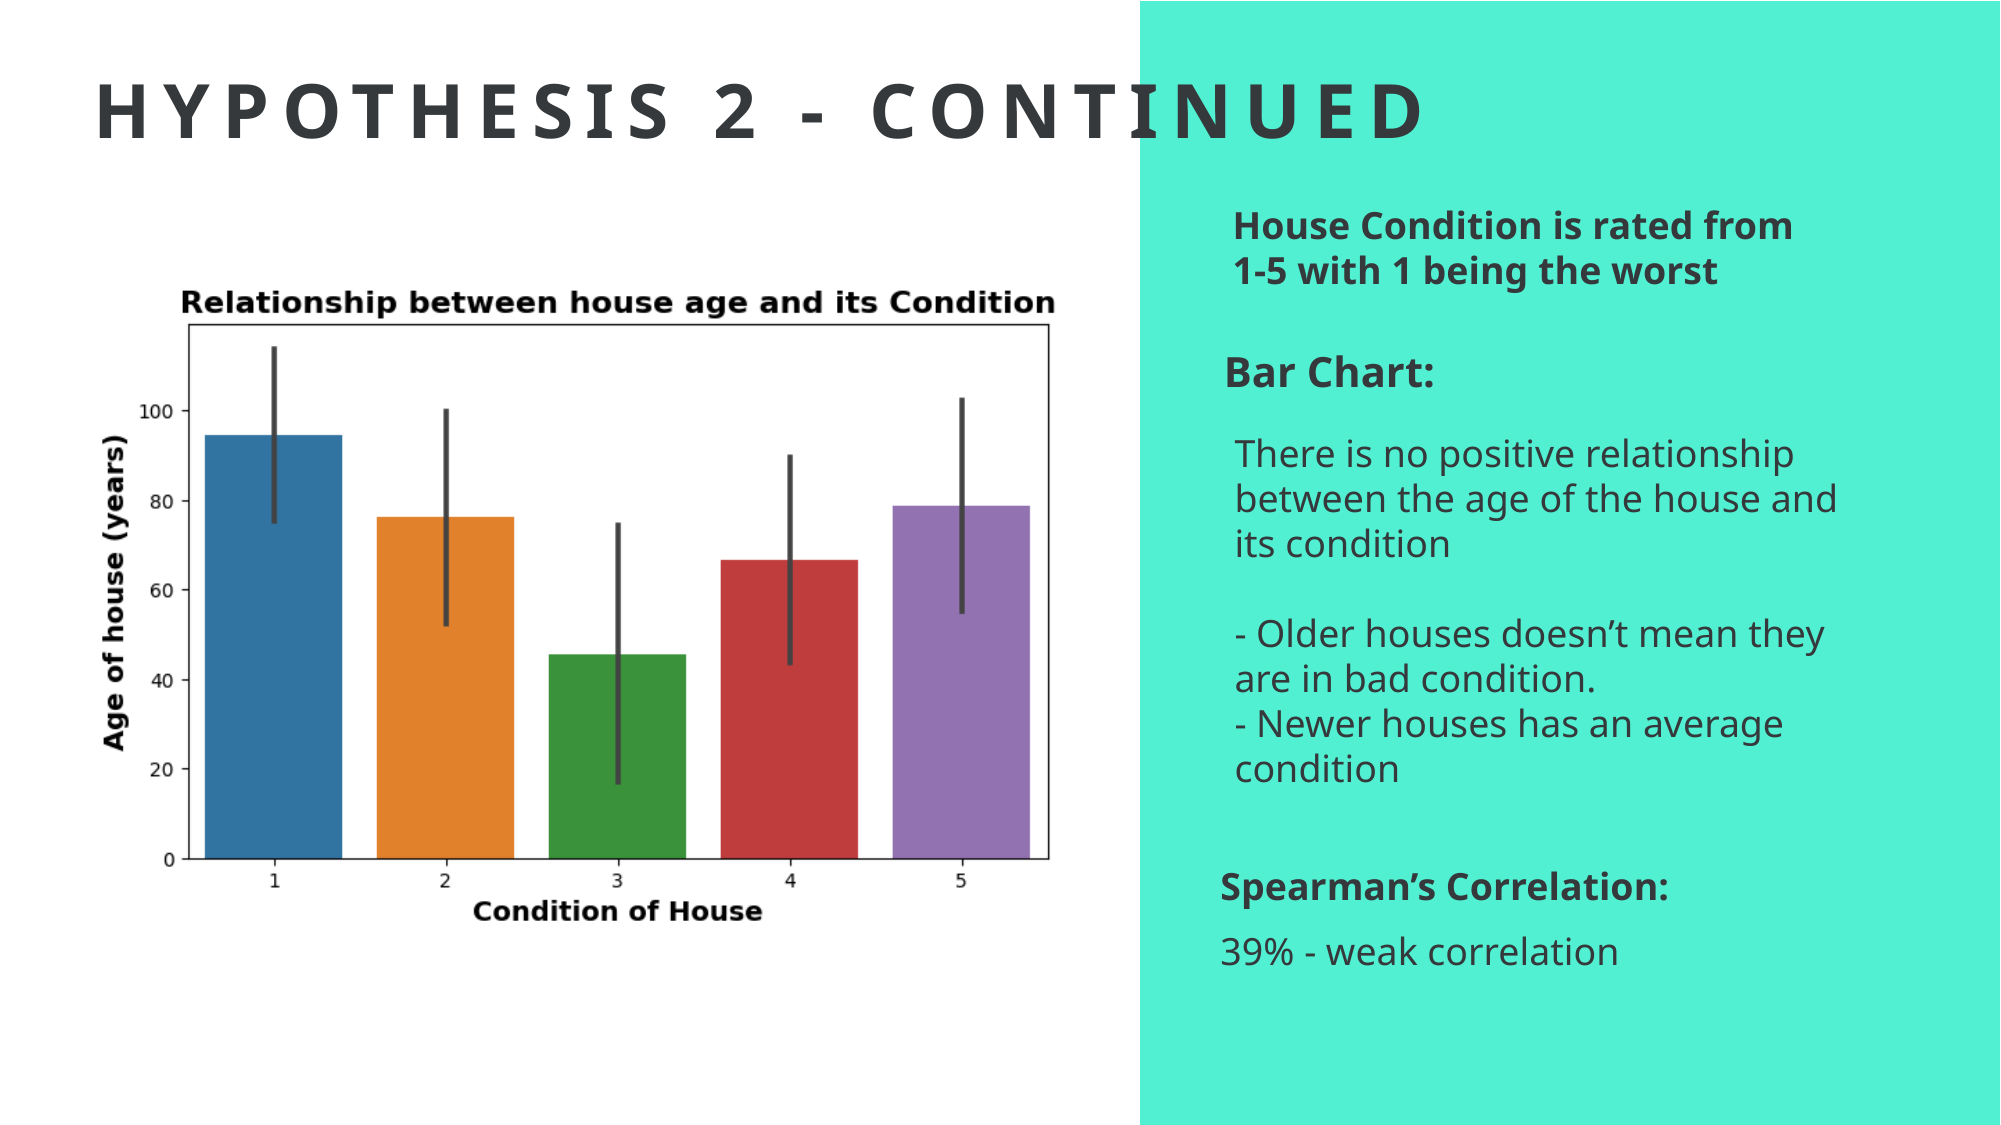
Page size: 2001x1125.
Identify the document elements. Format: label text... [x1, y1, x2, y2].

title Hypothesis 2 - Continued [93, 72, 1720, 156]
text_box Spearman’s Correlation: 39% - weak correlation [1205, 855, 1685, 981]
text_box Bar Chart: [1209, 338, 1931, 404]
picture [90, 277, 1069, 939]
text_box [1140, 1, 2000, 1125]
text_box House Condition is rated from 1-5 with 1 being the worst [1217, 194, 1816, 300]
text_box There is no positive relationship between the age of the house and its condition - Older houses doesn’t mean they are in bad condition. - Newer houses has an average condition [1219, 422, 1860, 797]
